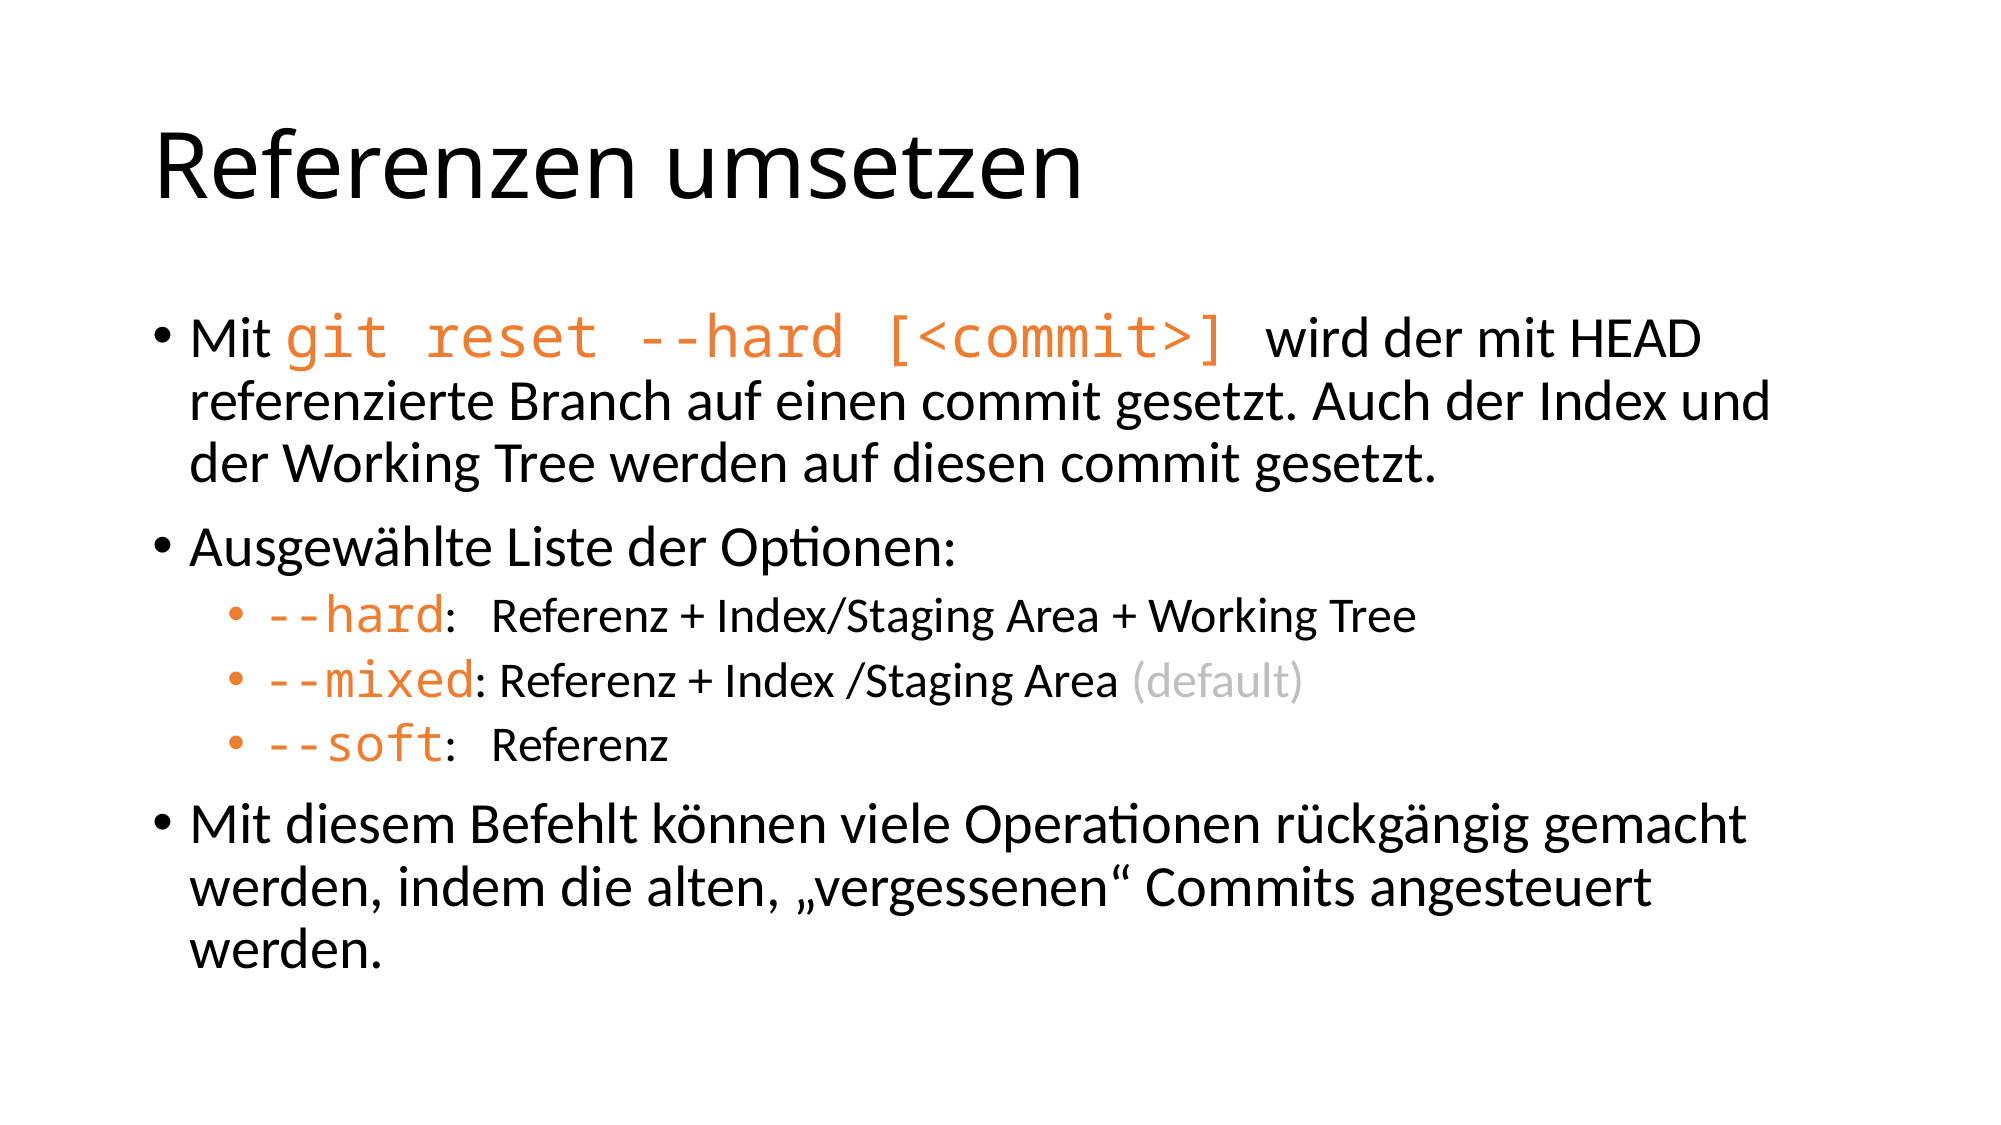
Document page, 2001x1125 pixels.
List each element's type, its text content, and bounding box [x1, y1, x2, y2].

title Referenzen umsetzen [137, 59, 1863, 278]
list Mit git reset --hard [<commit>] wird der mit HEAD referenzierte Branch auf einen commit gesetzt. Auch der Index und der Working Tree werden auf diesen commit gesetzt. Ausgewählte Liste der Optionen: --hard: Referenz + Index/Staging Area + Working Tree --mixed: Referenz + Index /Staging Area (default) --soft: Referenz Mit diesem Befehlt können viele Operationen rückgängig gemacht werden, indem die alten, „vergessenen“ Commits angesteuert werden. [137, 299, 1863, 1014]
